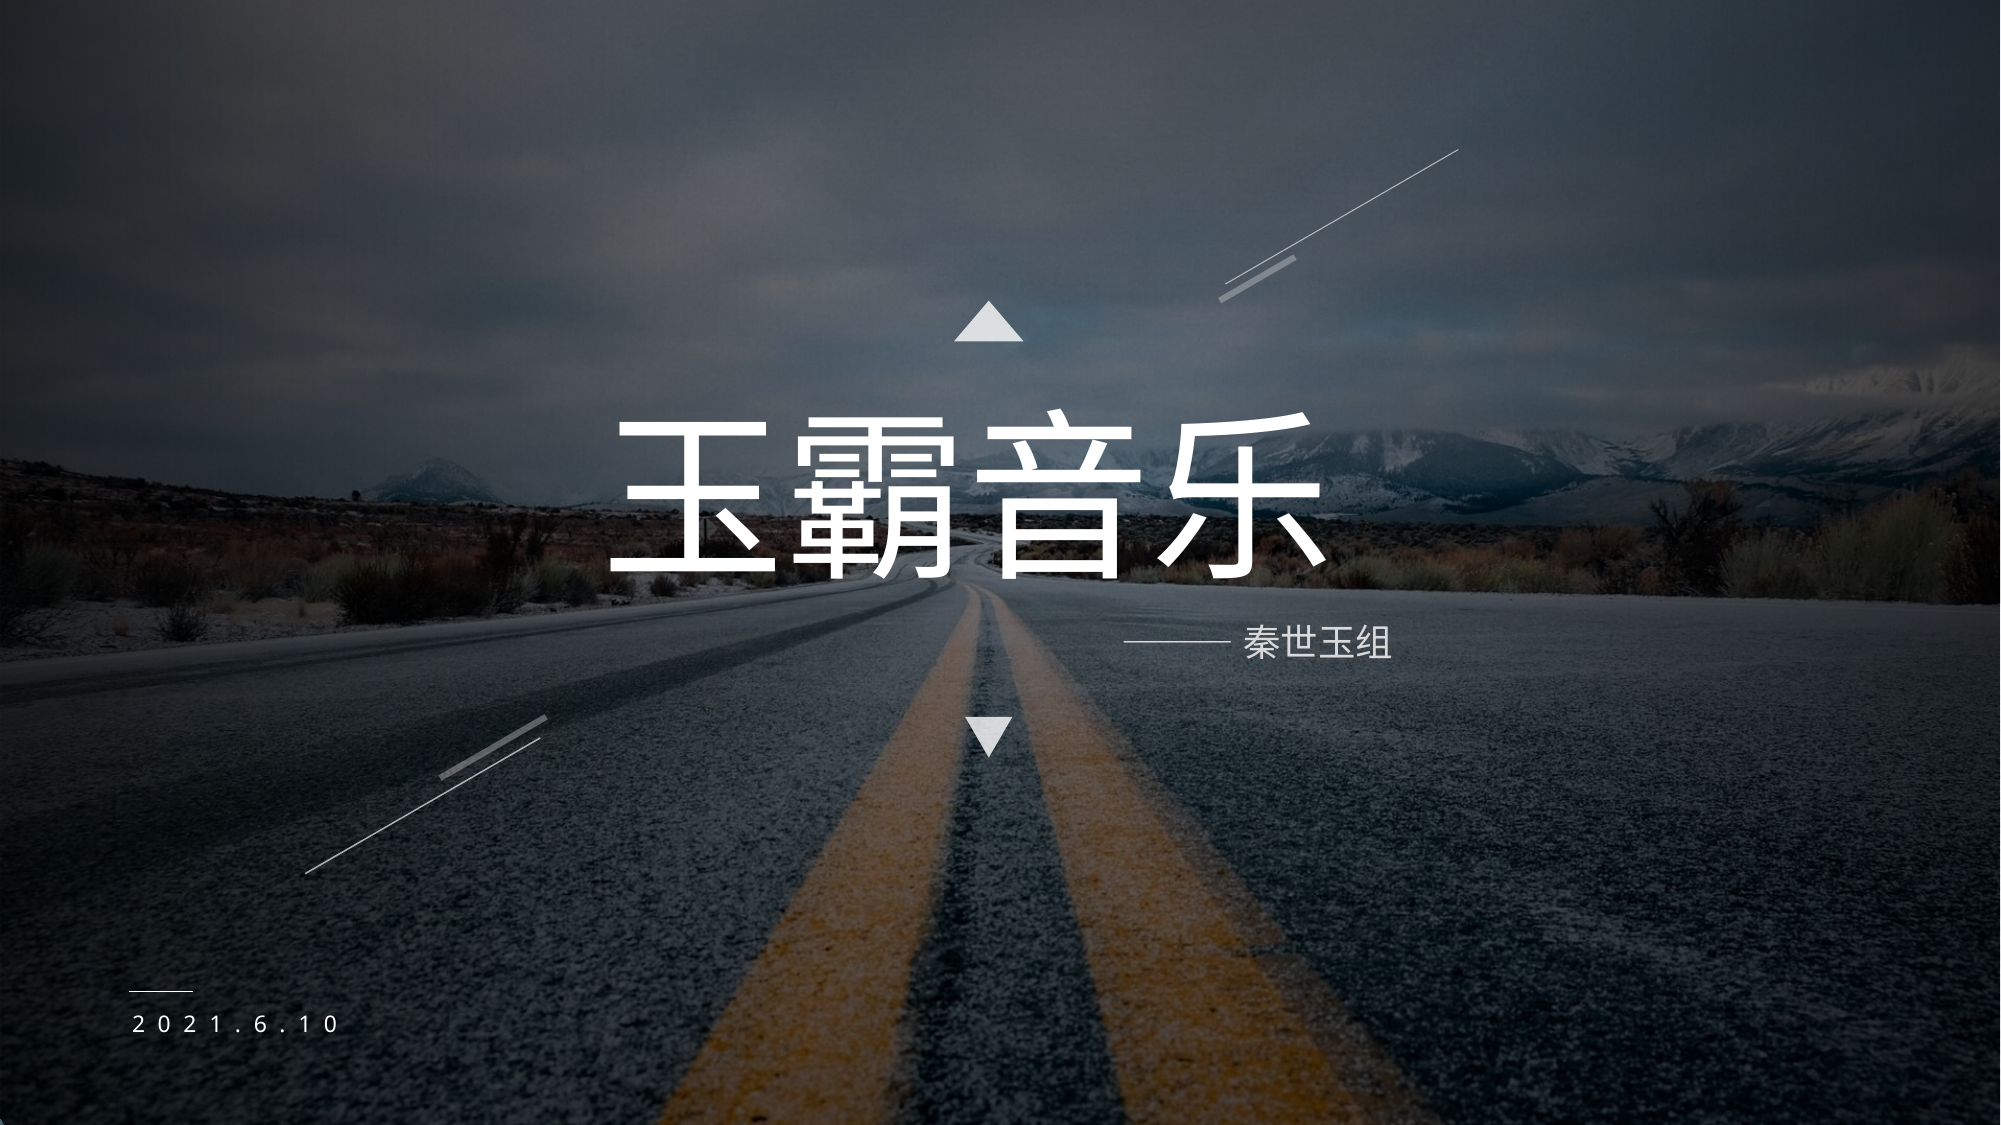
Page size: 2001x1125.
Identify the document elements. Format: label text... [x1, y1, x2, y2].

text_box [287, 747, 559, 806]
text_box [951, 299, 1026, 343]
text_box ———秦世玉组 [680, 611, 1834, 671]
text_box [0, 0, 2000, 1125]
text_box 2021.6.10 [117, 1002, 353, 1045]
text_box 玉霸音乐 [225, 374, 1710, 609]
text_box [963, 715, 1015, 760]
